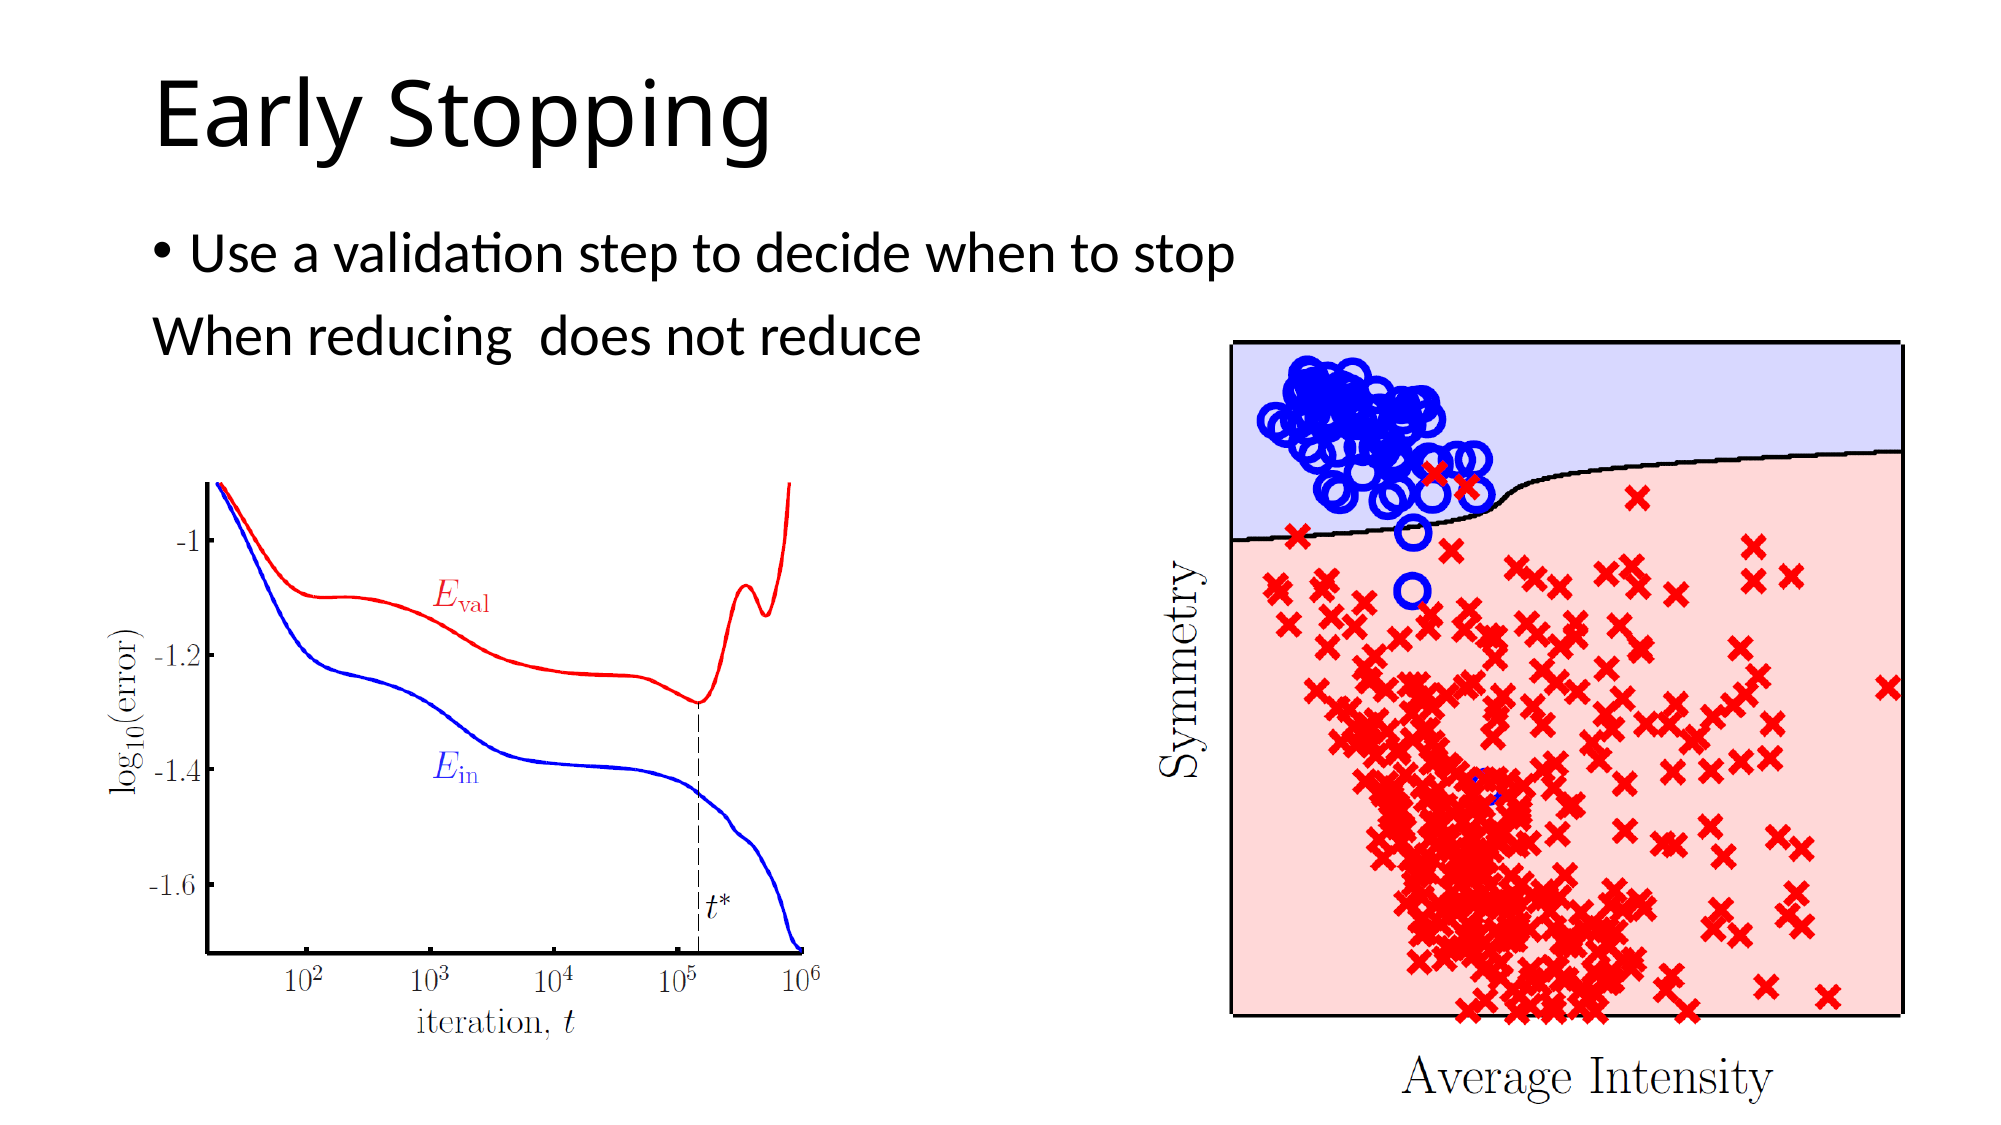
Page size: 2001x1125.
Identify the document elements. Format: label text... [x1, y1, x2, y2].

picture [83, 419, 838, 1054]
picture [1135, 315, 1925, 1120]
title Early Stopping [137, 8, 1863, 226]
